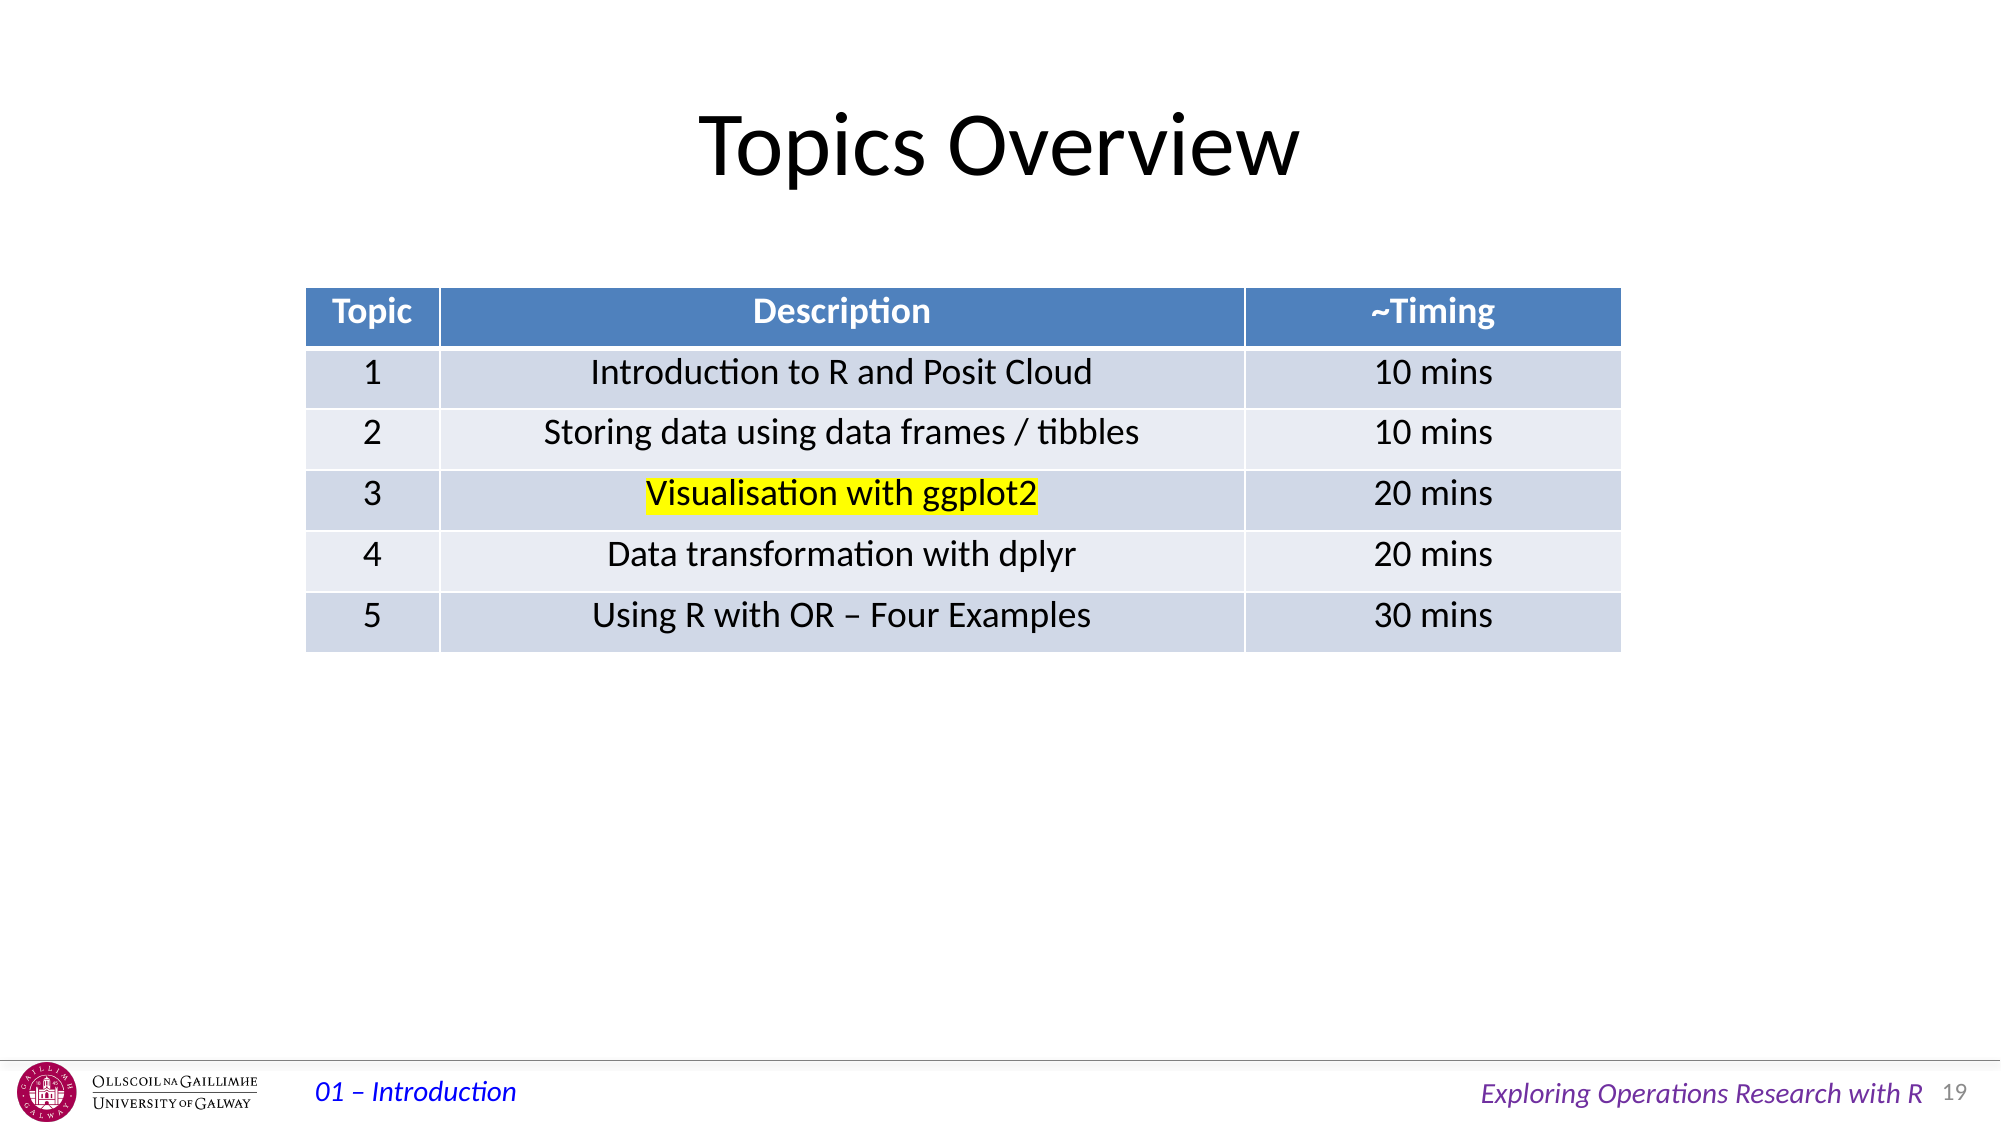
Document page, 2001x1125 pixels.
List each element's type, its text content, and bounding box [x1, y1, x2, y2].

table_cell 5 [306, 593, 439, 652]
table_cell Visualisation with ggplot2 [441, 471, 1244, 530]
table_cell Introduction to R and Posit Cloud [441, 351, 1244, 408]
slide_number 19 [1899, 1060, 1983, 1120]
table_cell 4 [306, 532, 439, 591]
table_cell 20 mins [1246, 532, 1621, 591]
table_cell 10 mins [1246, 410, 1621, 469]
table_cell Using R with OR – Four Examples [441, 593, 1244, 652]
picture [17, 1062, 257, 1122]
table_cell 1 [306, 351, 439, 408]
table_cell Storing data using data frames / tibbles [441, 410, 1244, 469]
table_cell 20 mins [1246, 471, 1621, 530]
title Topics Overview [99, 45, 1900, 233]
table_header Description [441, 288, 1244, 346]
table_header ~Timing [1246, 288, 1621, 346]
table_cell 10 mins [1246, 351, 1621, 408]
table_cell 3 [306, 471, 439, 530]
table_cell 2 [306, 410, 439, 469]
table_header Topic [306, 288, 439, 346]
table_cell Data transformation with dplyr [441, 532, 1244, 591]
table_cell 30 mins [1246, 593, 1621, 652]
